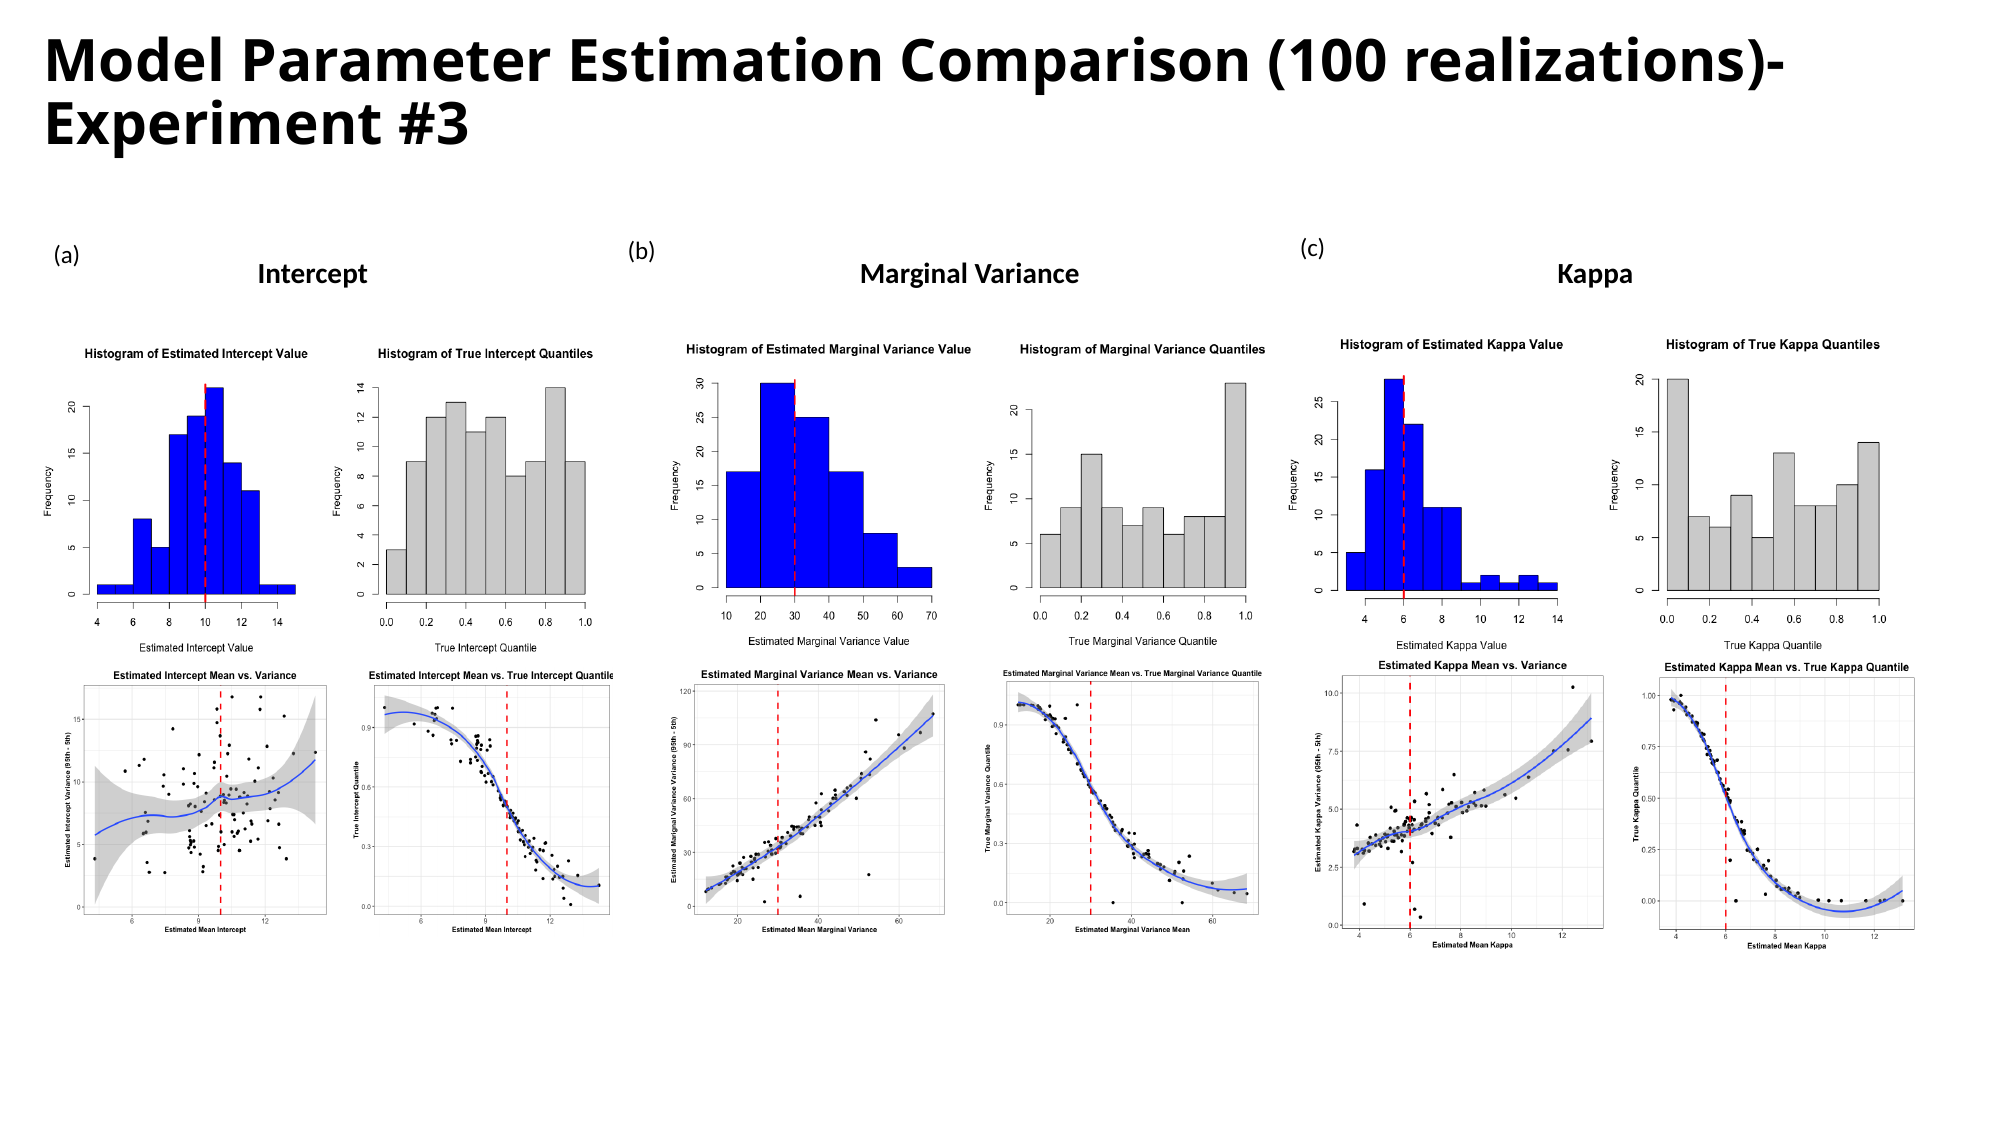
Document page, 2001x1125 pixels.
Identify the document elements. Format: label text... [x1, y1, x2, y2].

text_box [38, 227, 1962, 954]
title Model Parameter Estimation Comparison (100 realizations)-Experiment #3 [28, 22, 2000, 165]
